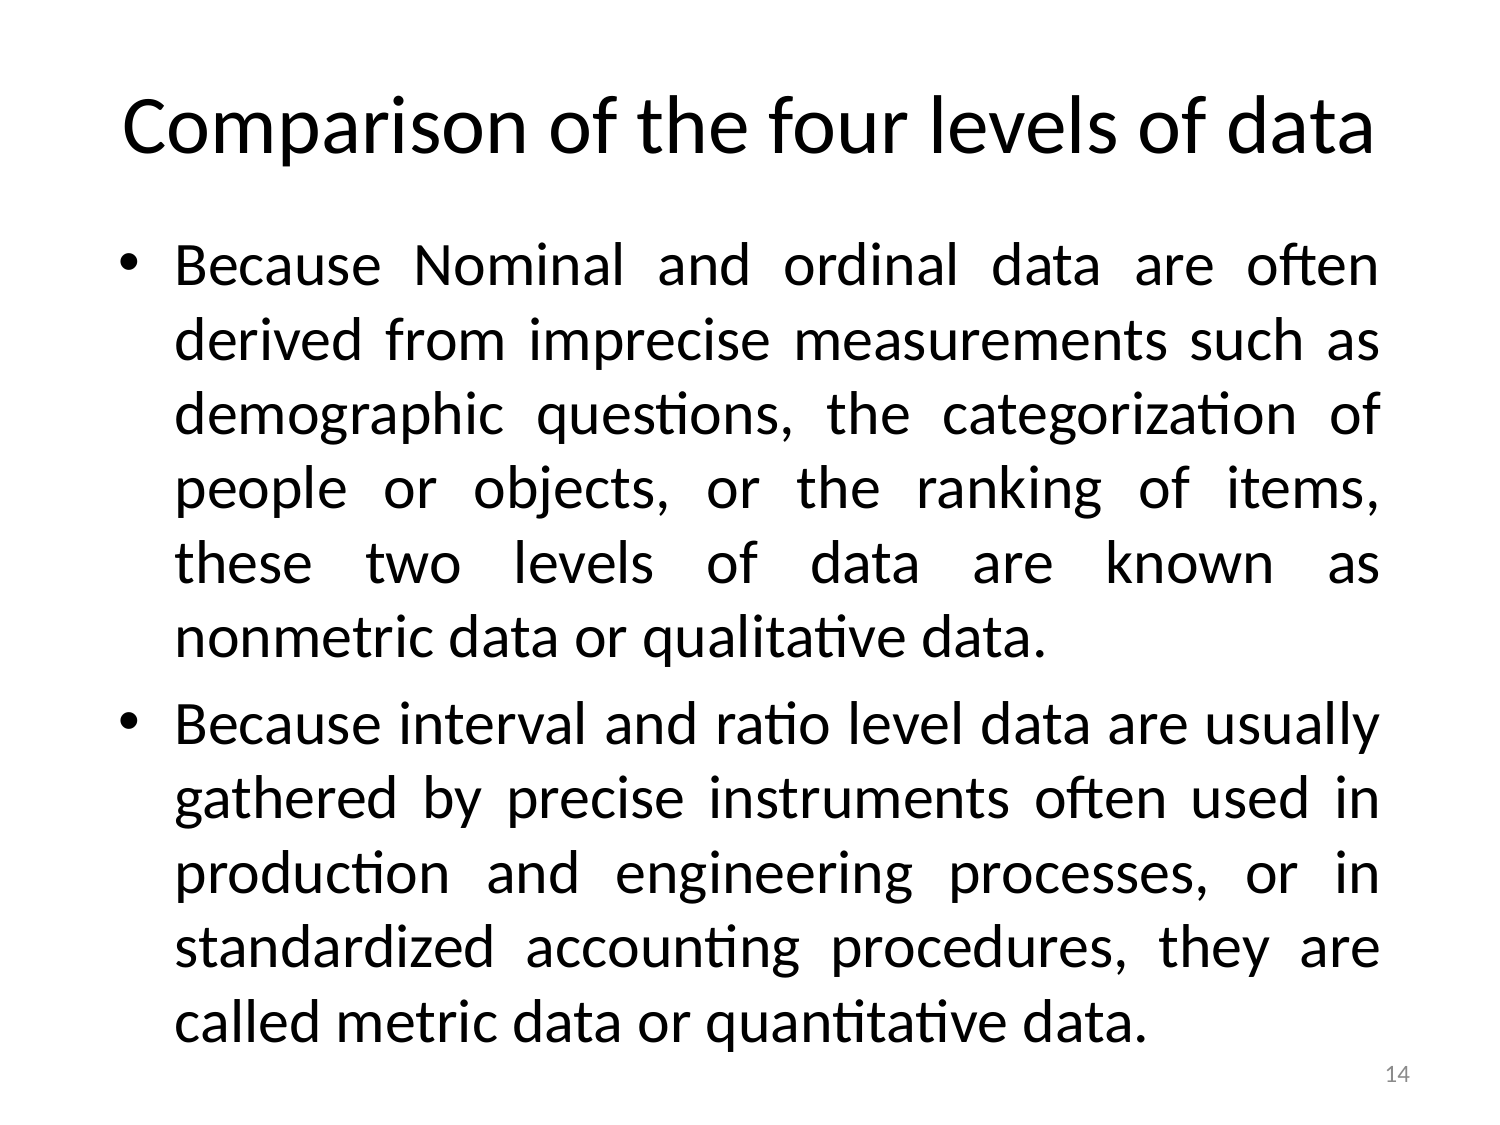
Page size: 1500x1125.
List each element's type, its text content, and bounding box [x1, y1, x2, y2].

slide_number 14 [1074, 1042, 1425, 1103]
title Comparison of the four levels of data [103, 59, 1397, 182]
list Because Nominal and ordinal data are often derived from imprecise measurements such as demographic questions, the categorization of people or objects, or the ranking of items, these two levels of data are known as nonmetric data or qualitative data. Because interval and ratio level data are usually gathered by precise instruments often used in production and engineering processes, or in standardized accounting procedures, they are called metric data or quantitative data. [103, 216, 1397, 1072]
